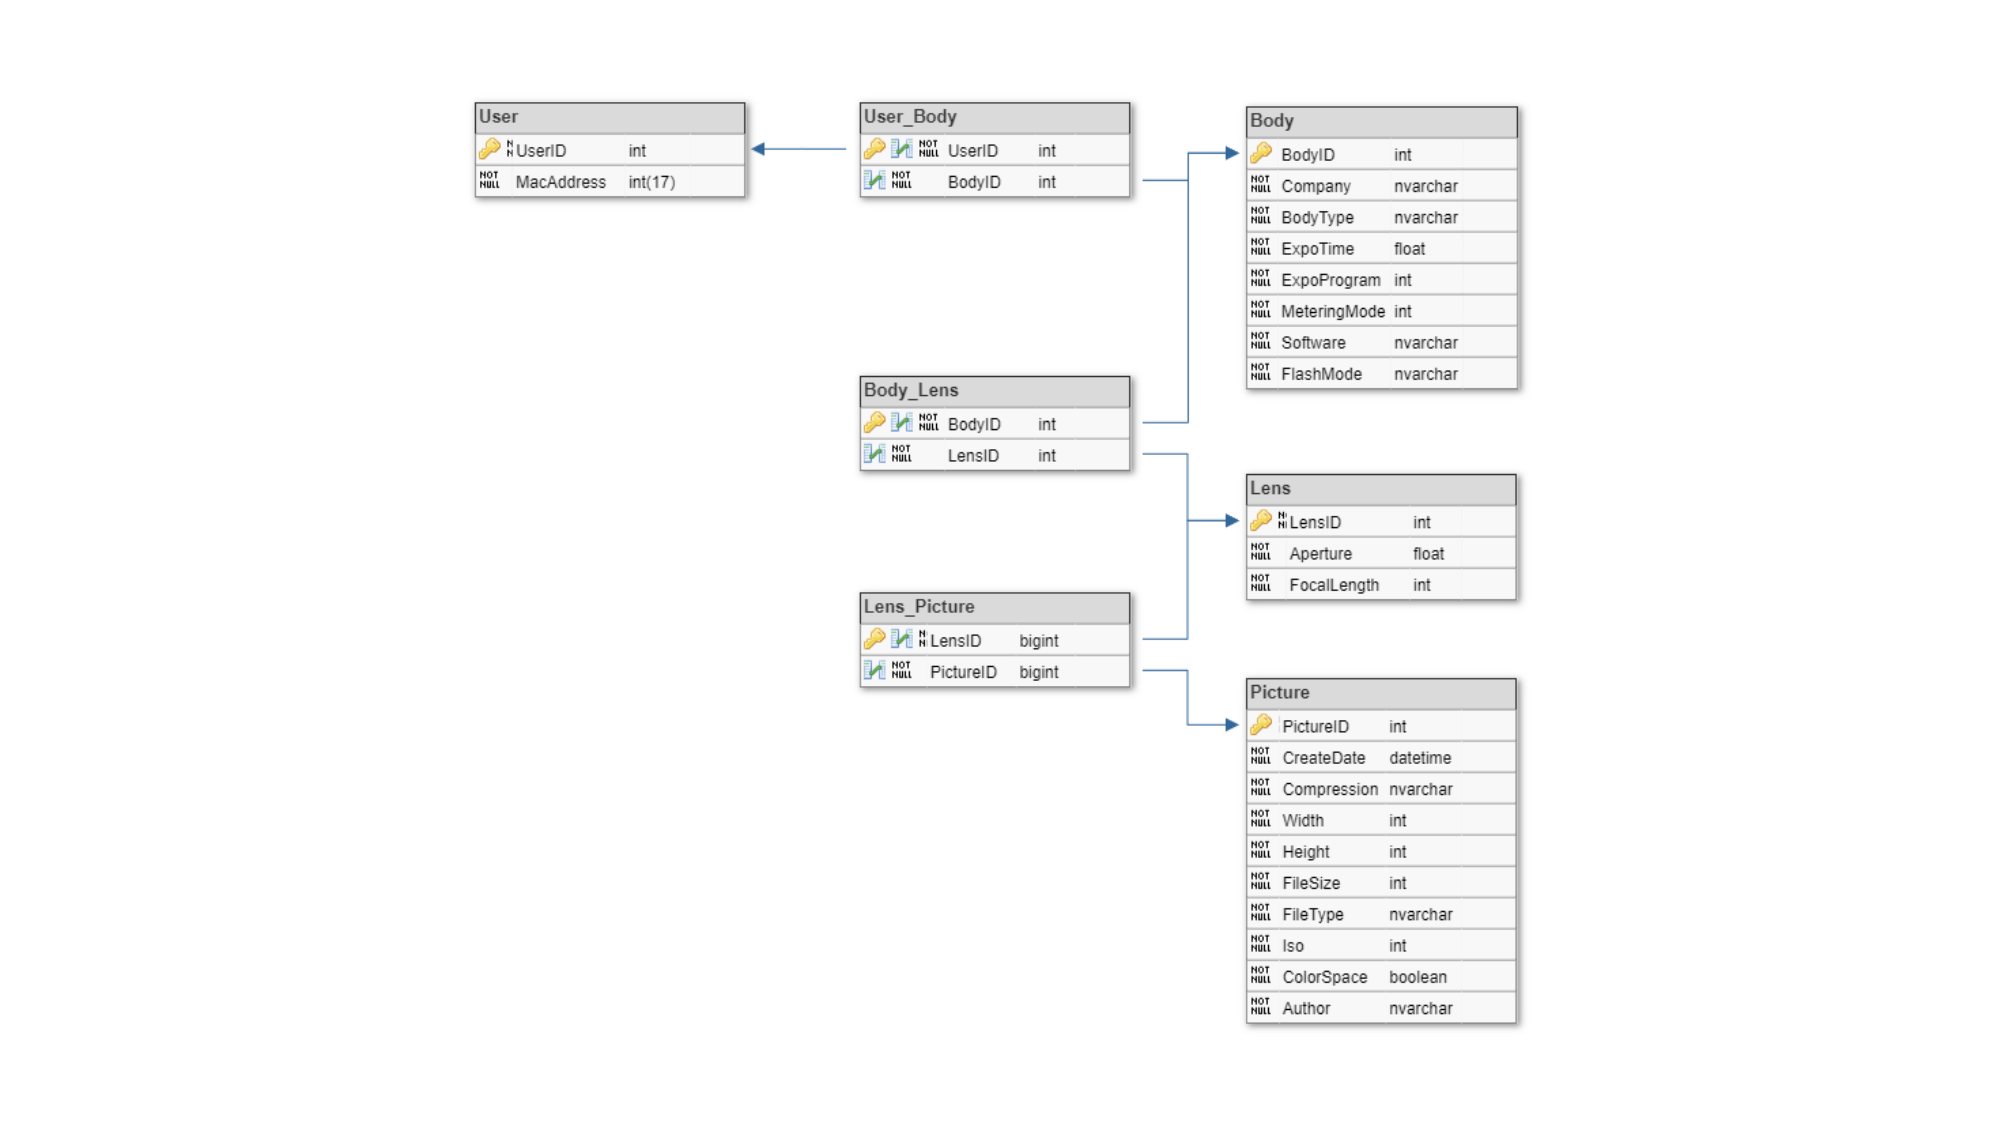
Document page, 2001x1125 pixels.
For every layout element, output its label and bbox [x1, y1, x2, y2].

picture [445, 67, 1555, 1058]
